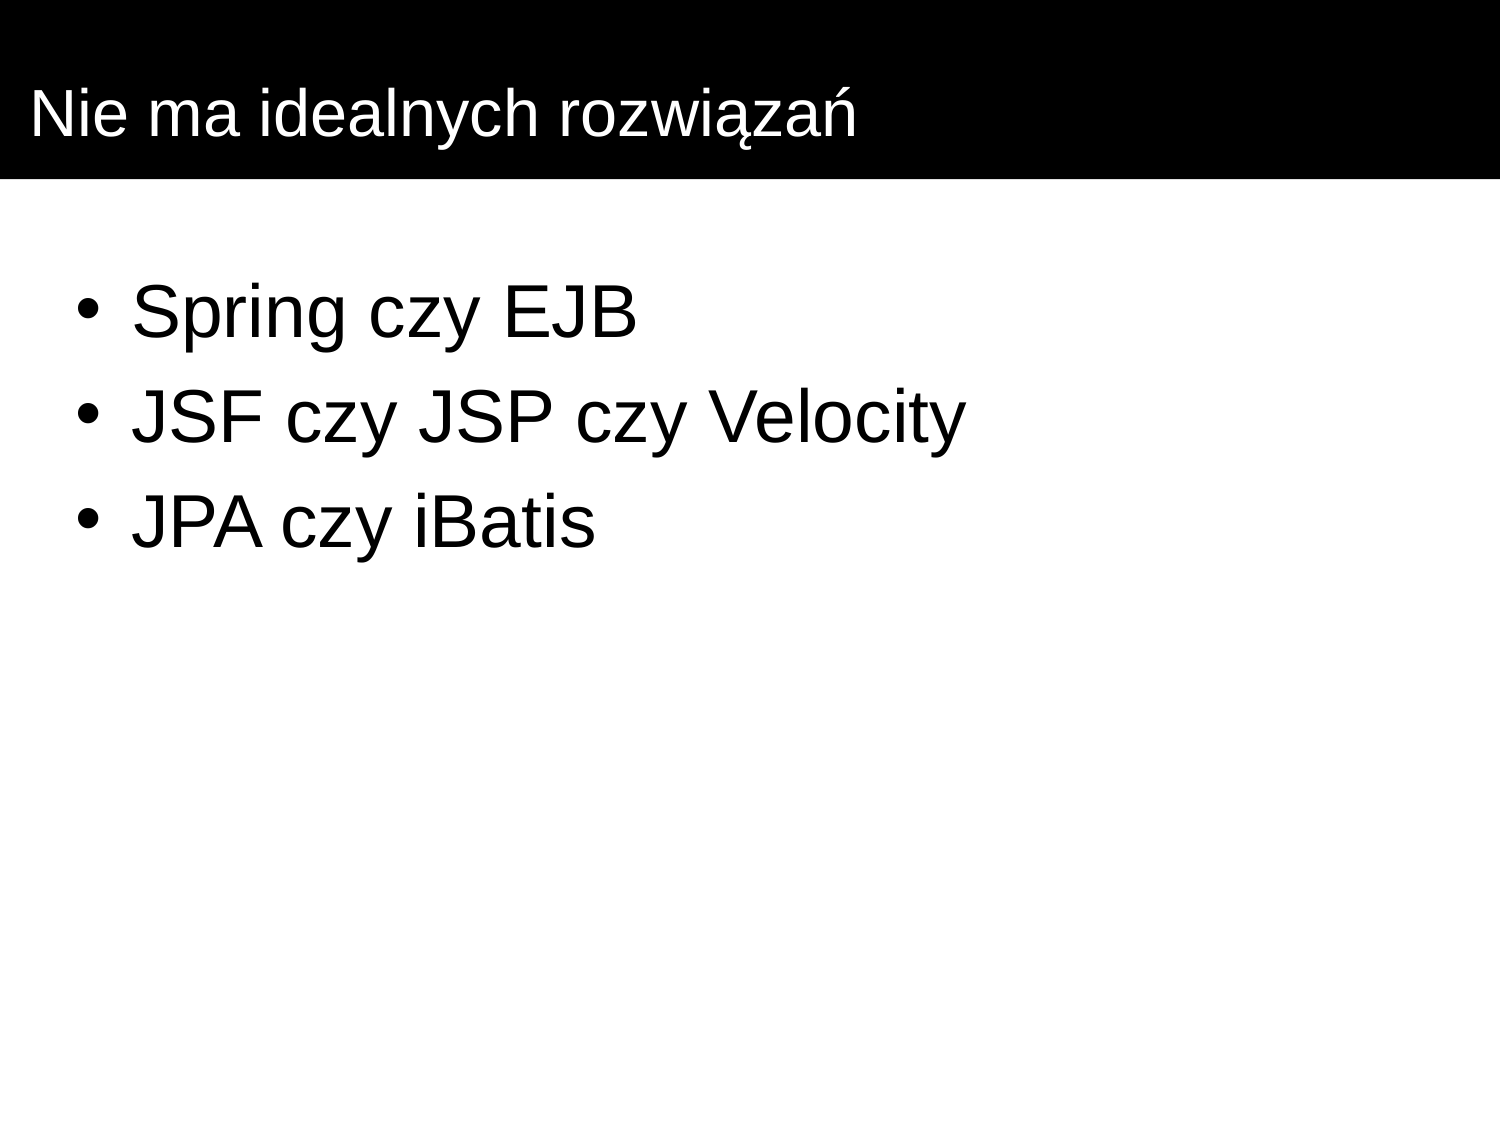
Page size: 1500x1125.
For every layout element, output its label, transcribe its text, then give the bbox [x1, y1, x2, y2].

list Spring czy EJB JSF czy JSP czy Velocity JPA czy iBatis [75, 262, 1425, 1005]
title Nie ma idealnych rozwiązań [0, 0, 1500, 180]
